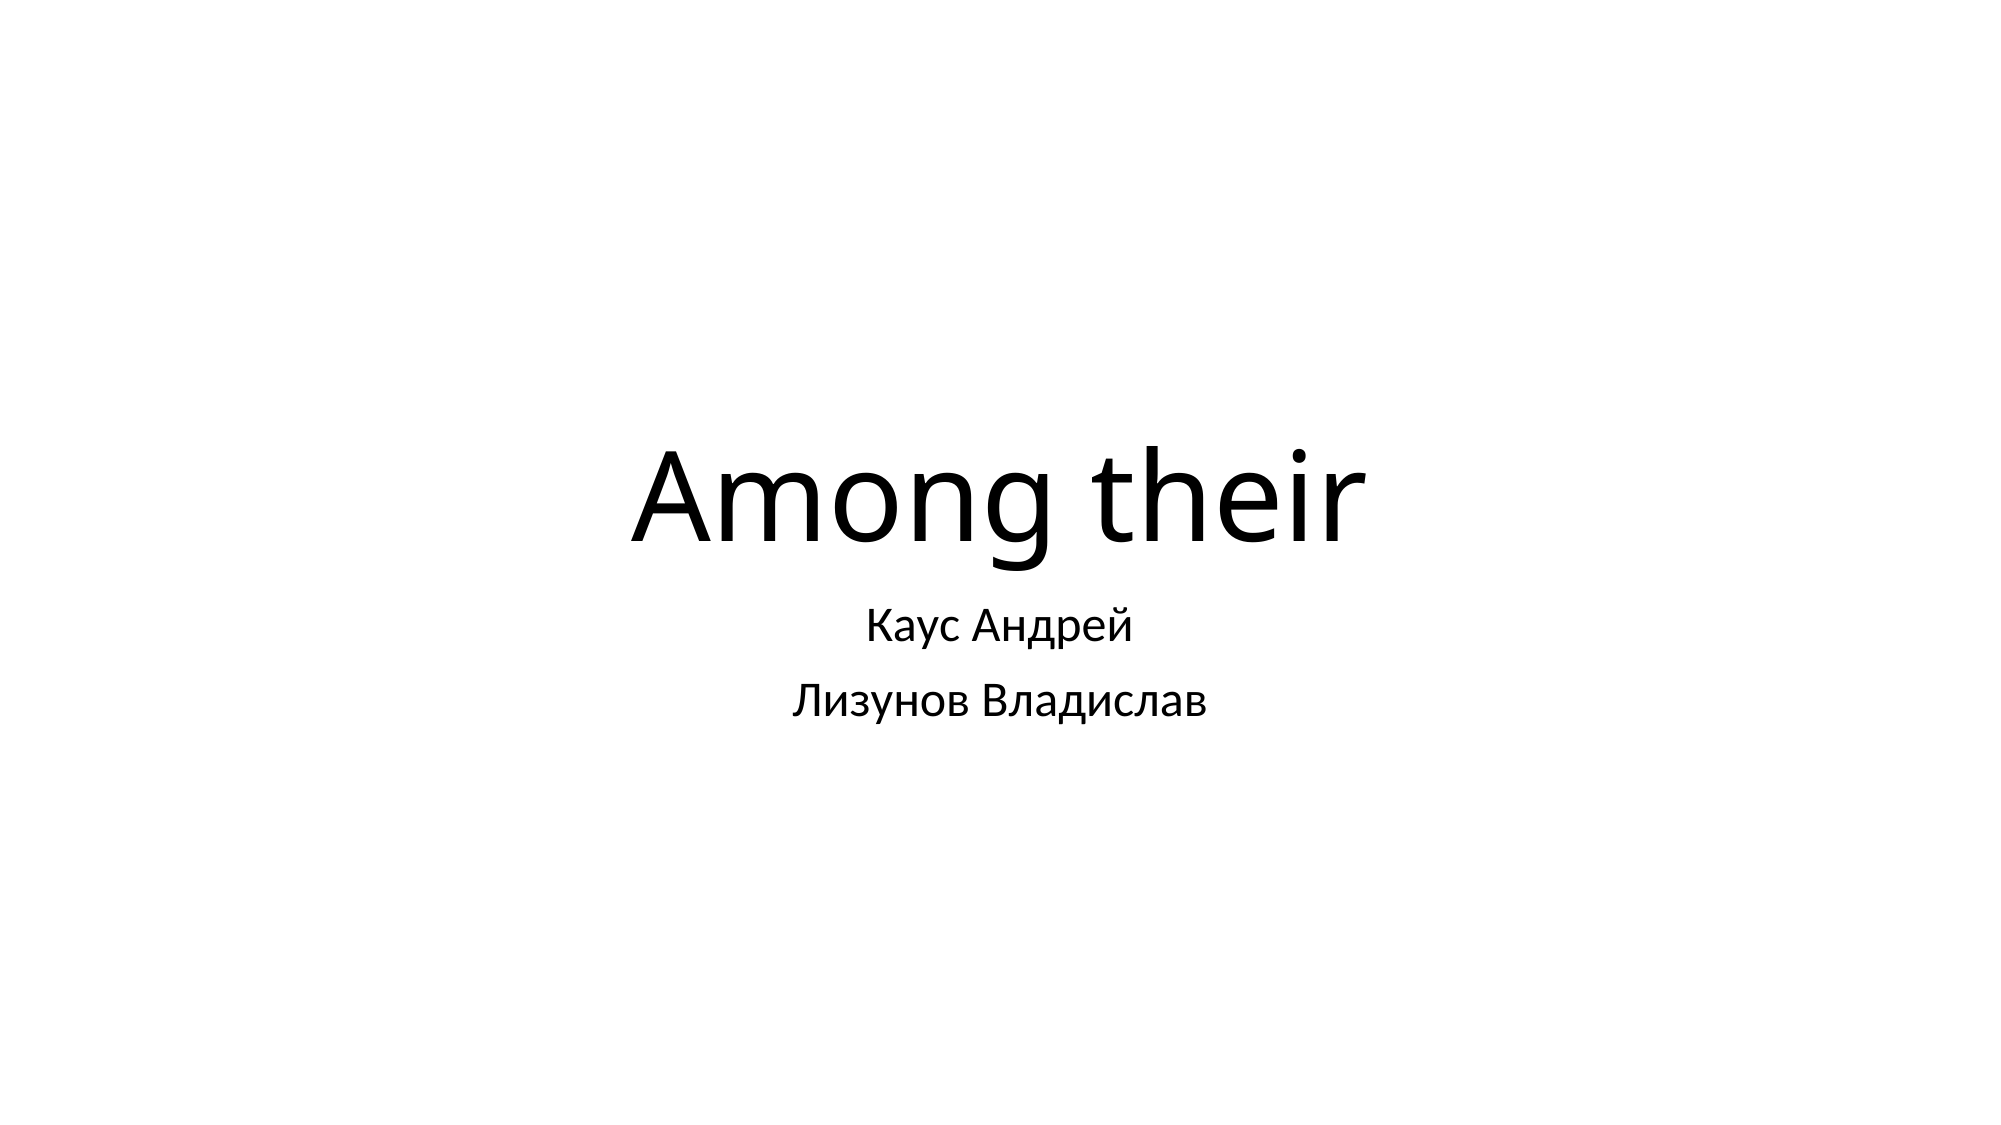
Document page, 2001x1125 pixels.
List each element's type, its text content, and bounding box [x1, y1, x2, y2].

subtitle Каус Андрей Лизунов Владислав [249, 590, 1750, 863]
title Among their [249, 184, 1750, 576]
